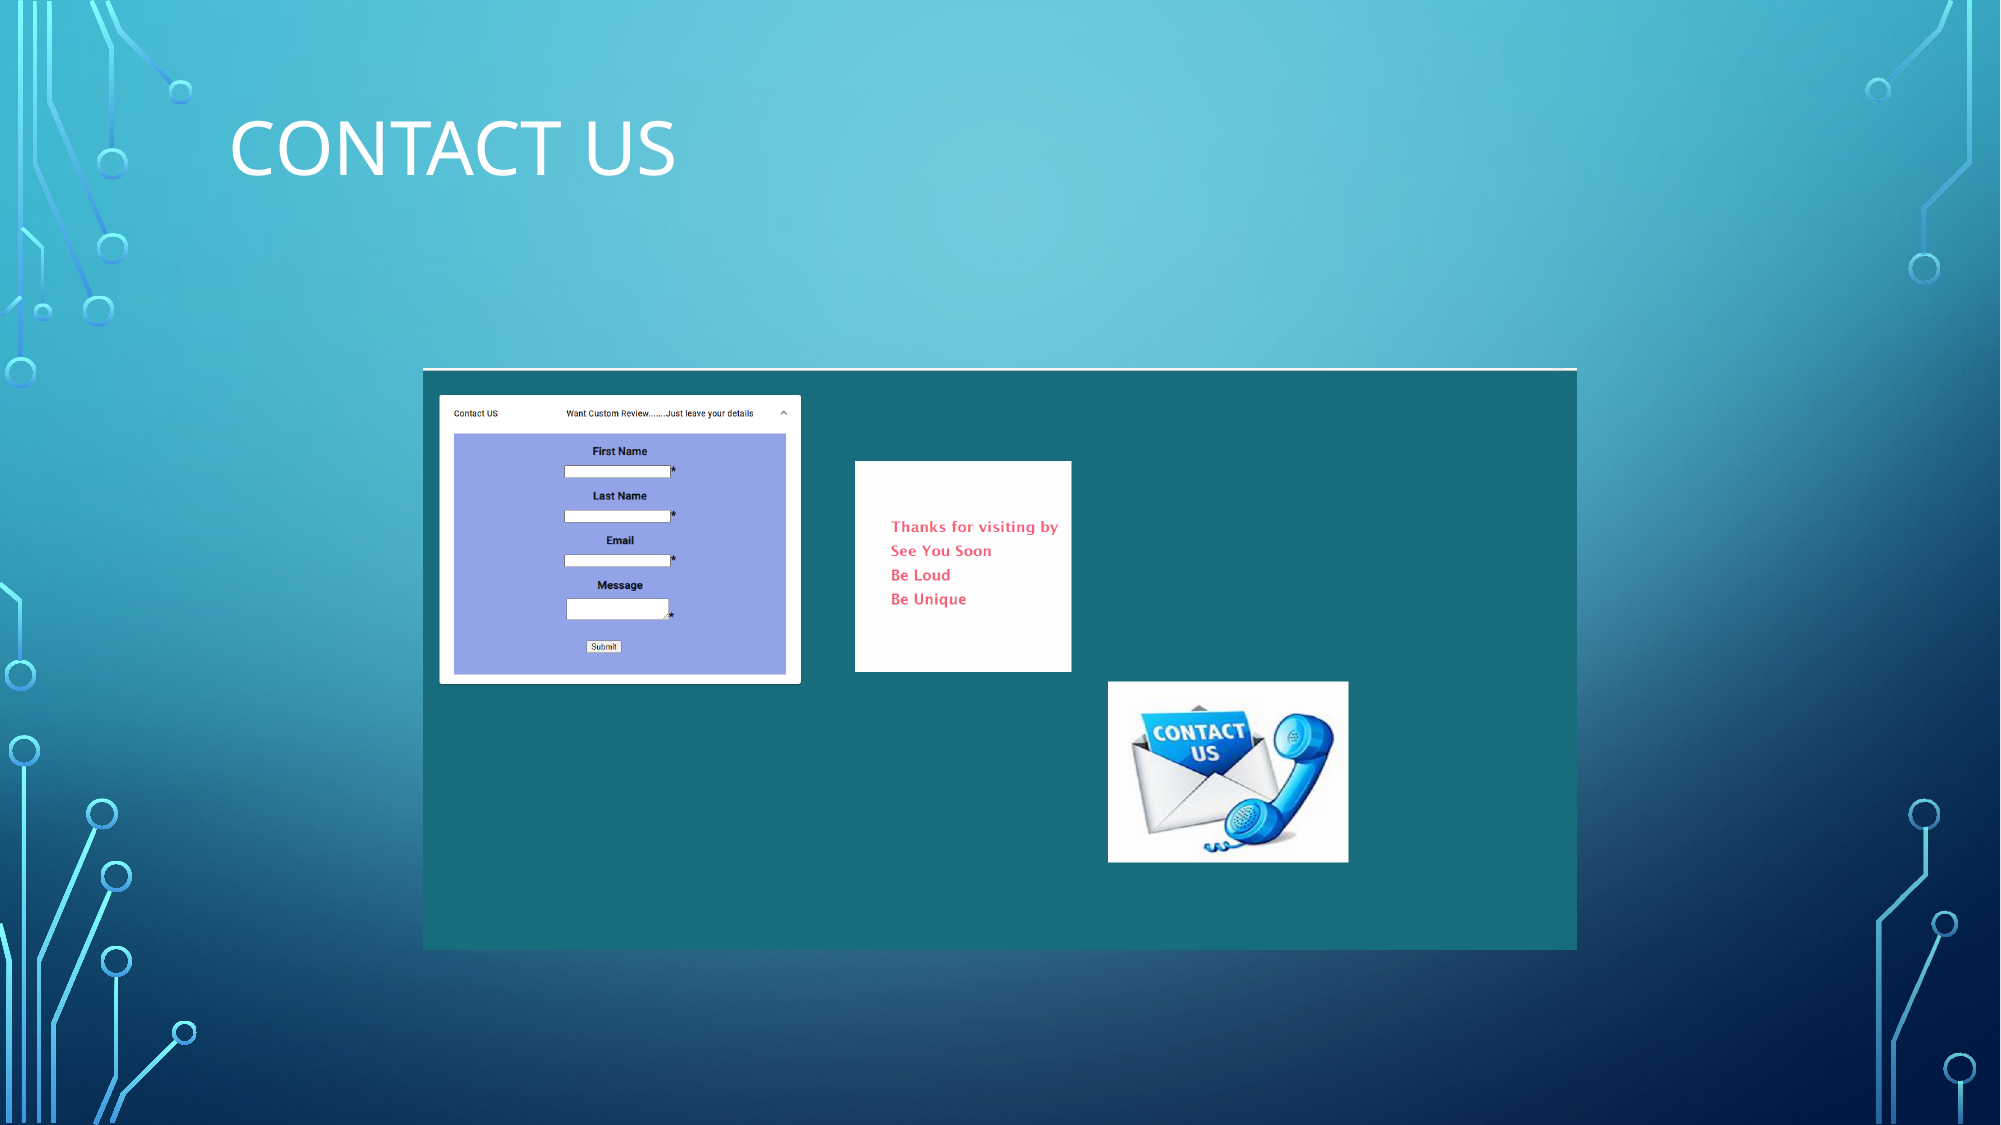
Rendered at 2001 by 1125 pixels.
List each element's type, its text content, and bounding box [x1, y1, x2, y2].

title Contact us [213, 29, 1839, 273]
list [422, 368, 1577, 951]
